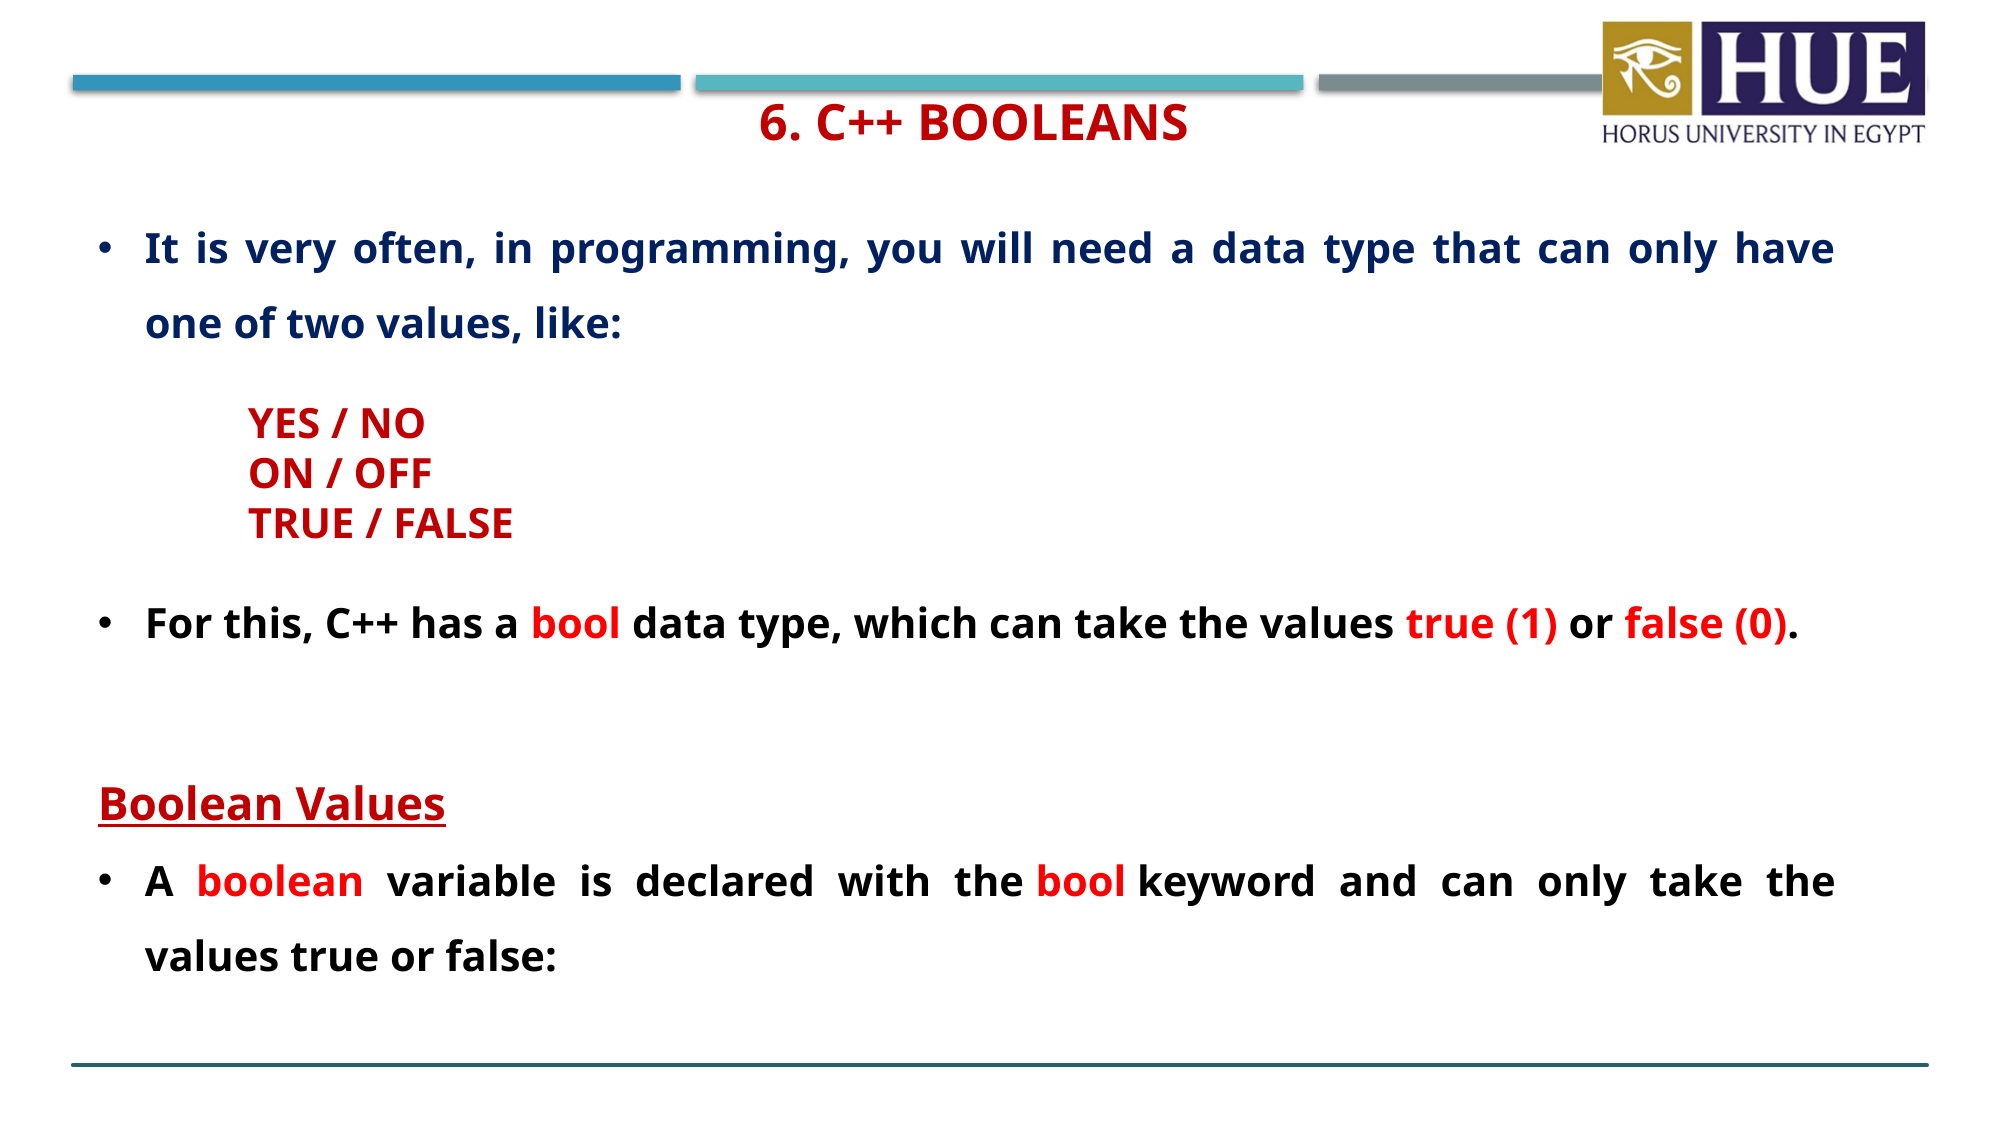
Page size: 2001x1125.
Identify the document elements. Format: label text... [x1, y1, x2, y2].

text_box 6. C++ Booleans [744, 87, 1814, 165]
text_box It is very often, in programming, you will need a data type that can only have one of two values, like: YES / NO ON / OFF TRUE / FALSE For this, C++ has a bool data type, which can take the values true (1) or false (0). Boolean Values A boolean variable is declared with the bool keyword and can only take the values true or false: [83, 189, 1852, 1038]
picture [1602, 21, 1927, 146]
